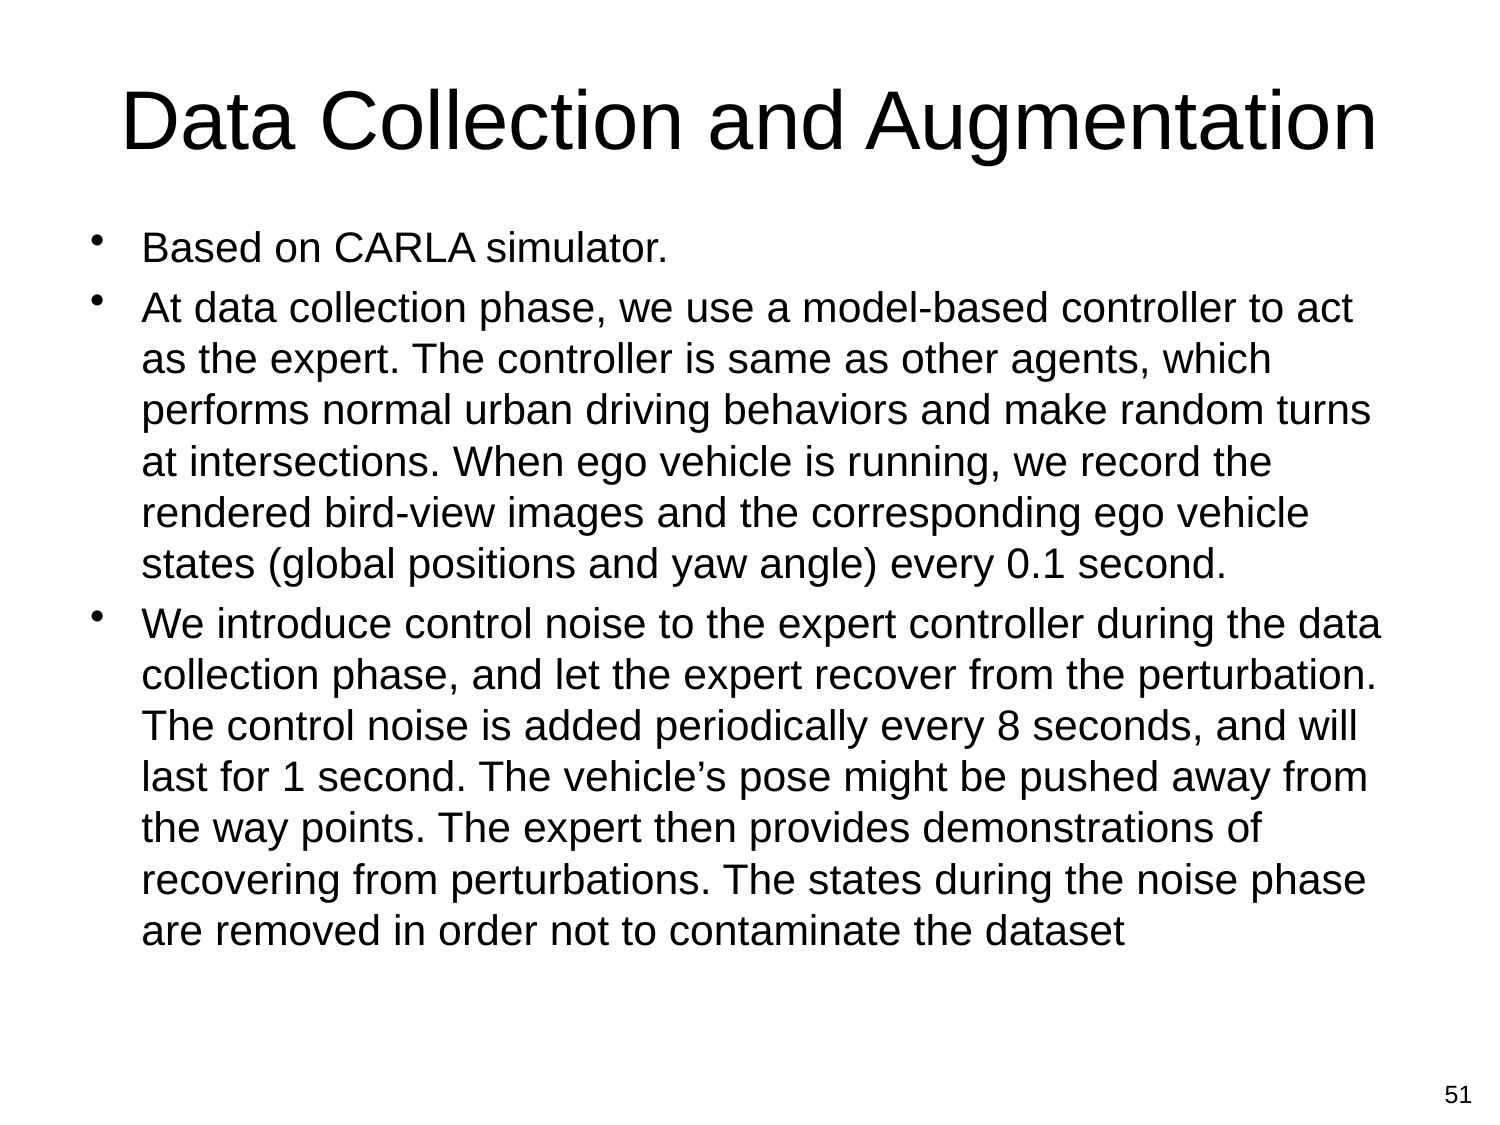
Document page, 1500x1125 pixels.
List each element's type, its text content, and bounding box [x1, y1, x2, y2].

list Based on CARLA simulator. At data collection phase, we use a model-based controller to act as the expert. The controller is same as other agents, which performs normal urban driving behaviors and make random turns at intersections. When ego vehicle is running, we record the rendered bird-view images and the corresponding ego vehicle states (global positions and yaw angle) every 0.1 second. We introduce control noise to the expert controller during the data collection phase, and let the expert recover from the perturbation. The control noise is added periodically every 8 seconds, and will last for 1 second. The vehicle’s pose might be pushed away from the way points. The expert then provides demonstrations of recovering from perturbations. The states during the noise phase are removed in order not to contaminate the dataset [74, 212, 1426, 1051]
slide_number 51 [1137, 1070, 1488, 1112]
title Data Collection and Augmentation [74, 44, 1426, 188]
